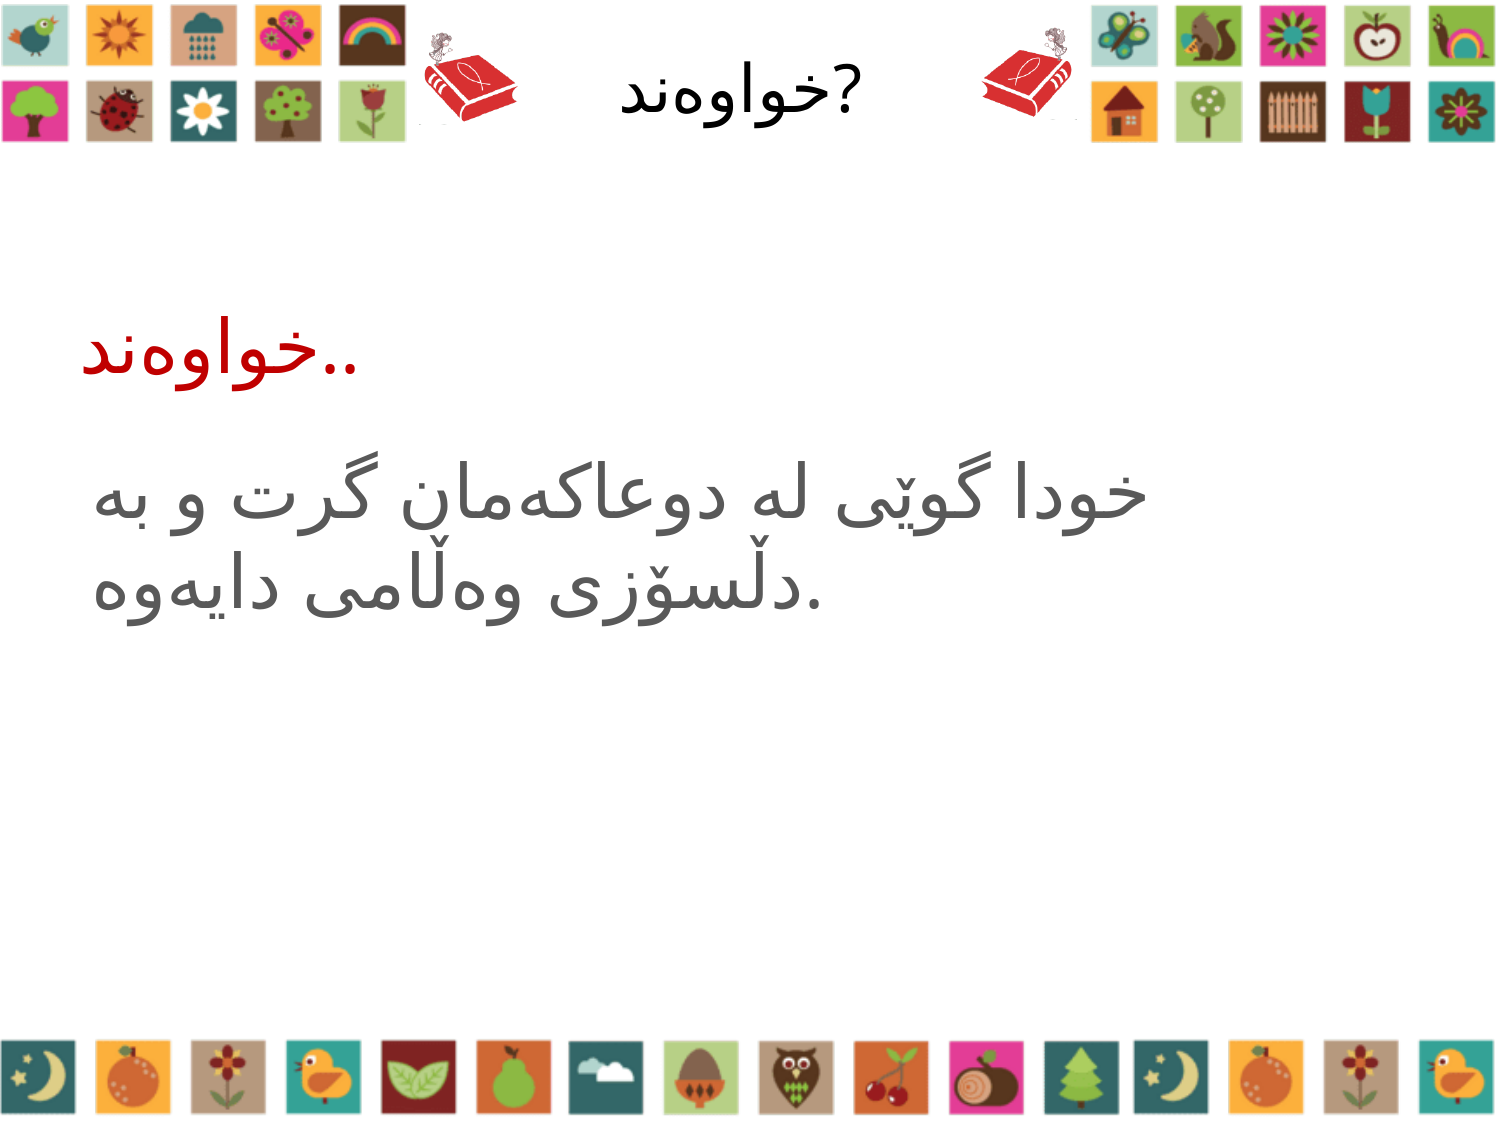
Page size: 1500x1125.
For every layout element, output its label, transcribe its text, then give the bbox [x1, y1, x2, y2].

picture [0, 3, 550, 150]
text_box خواوەند? [544, 38, 1078, 134]
text_box خواوەند.. [64, 290, 1412, 396]
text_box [0, 1028, 1500, 1118]
text_box خودا گوێی لە دوعاکەمان گرت و بە دڵسۆزی وەڵامی دایەوە. [76, 436, 1424, 632]
picture [950, 3, 1500, 150]
